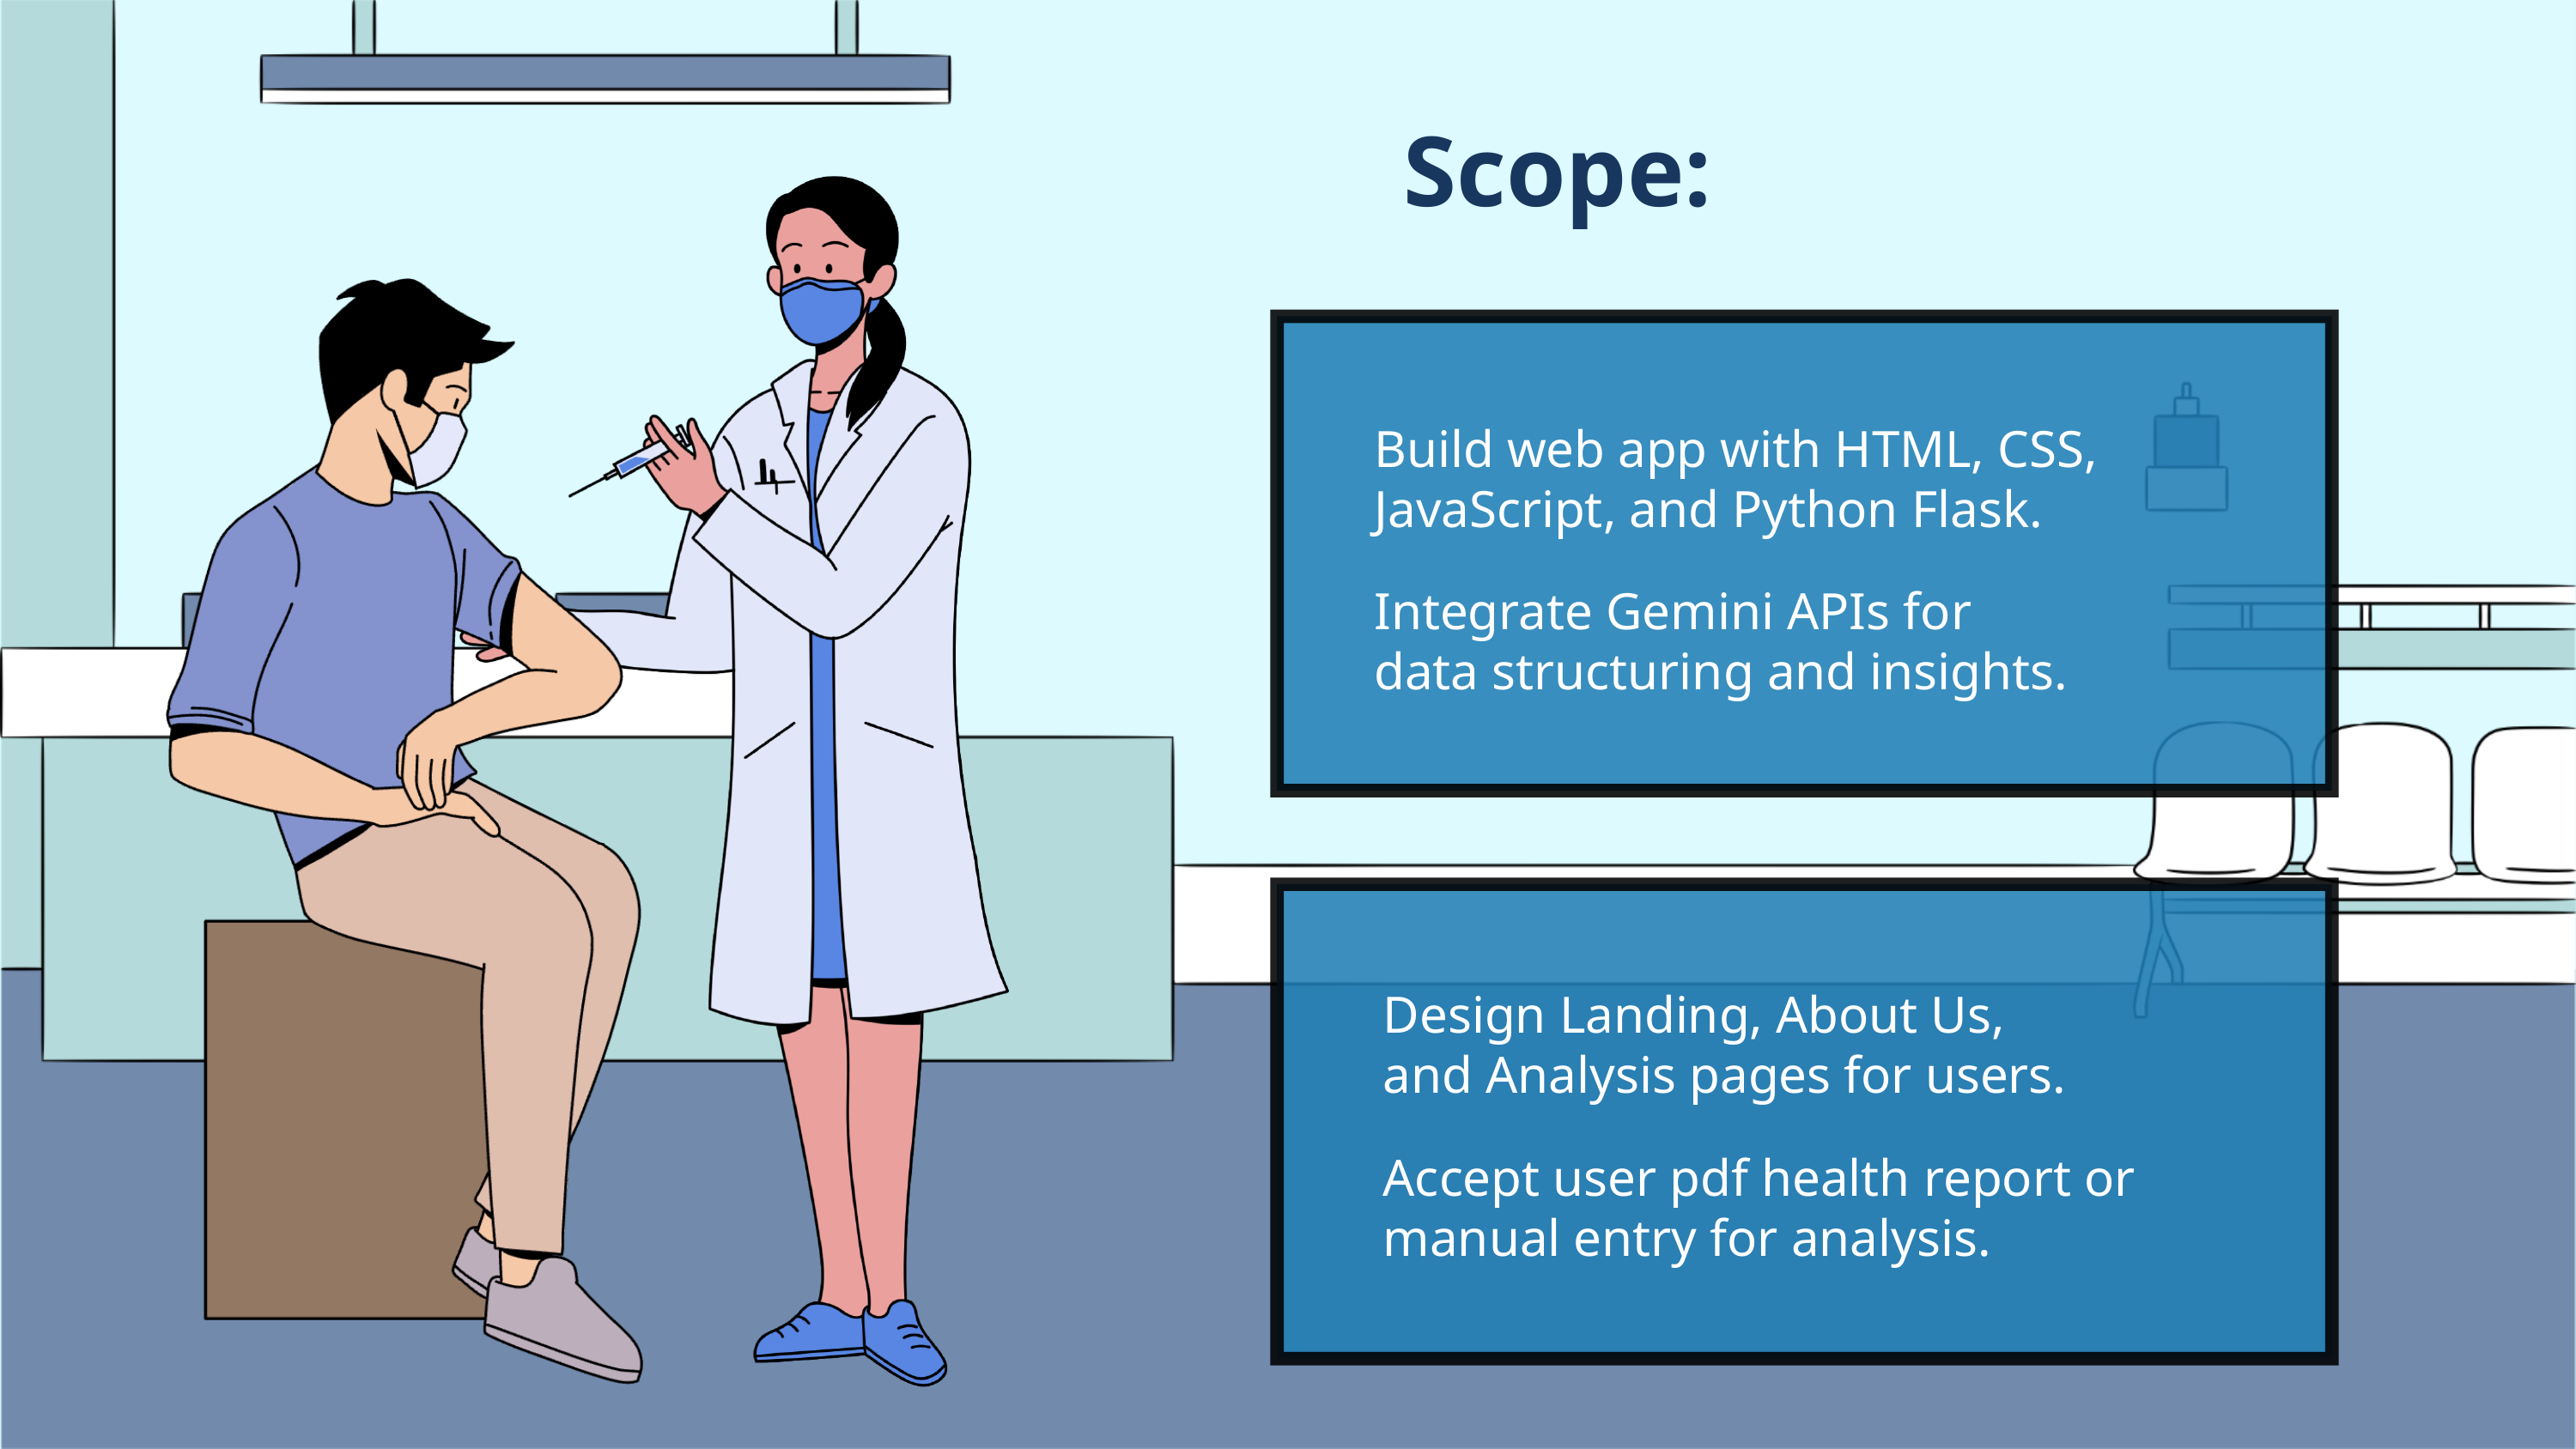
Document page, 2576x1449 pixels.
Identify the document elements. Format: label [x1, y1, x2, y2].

text_box [1276, 295, 2332, 791]
picture [0, 0, 2576, 1449]
text_box [1276, 864, 2332, 1359]
